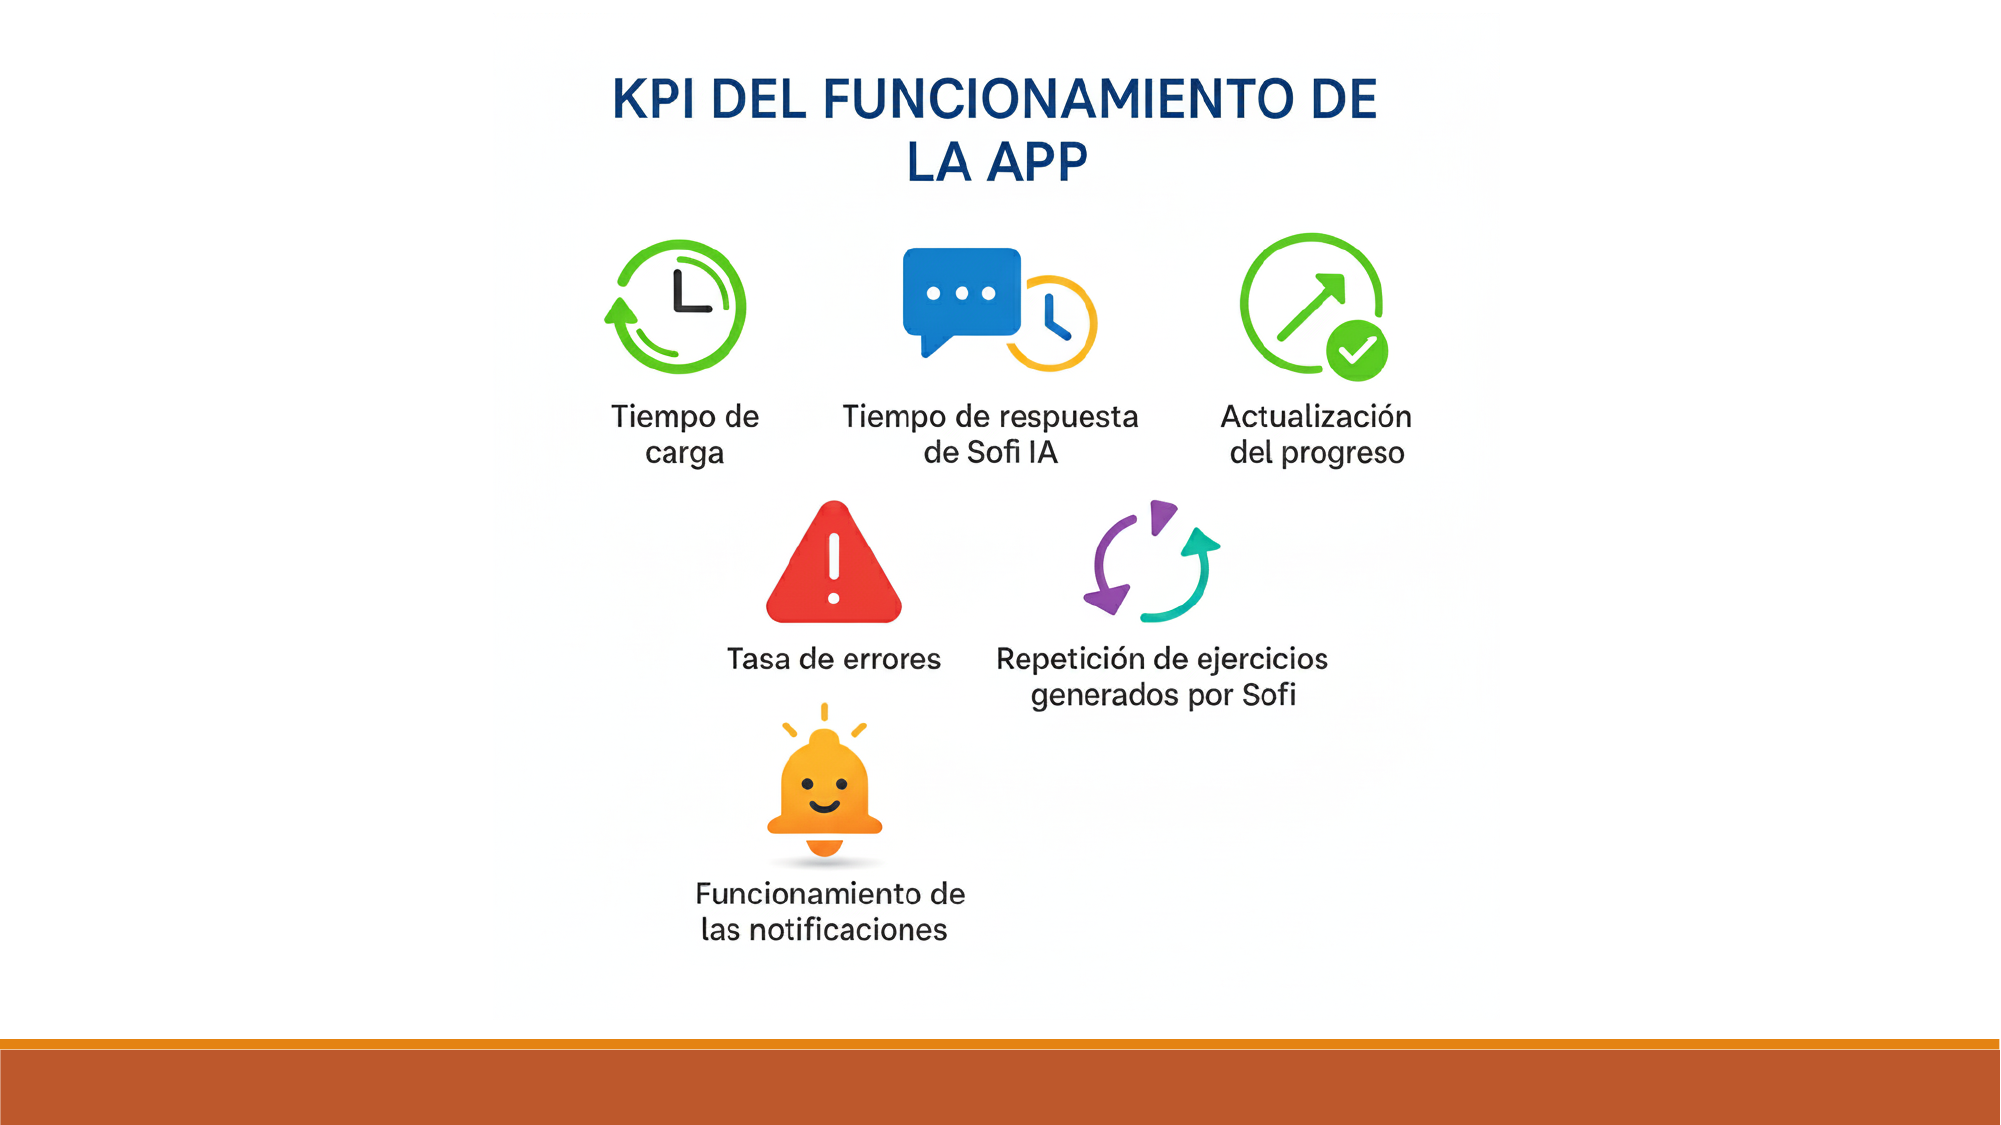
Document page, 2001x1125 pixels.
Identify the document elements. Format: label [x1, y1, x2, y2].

picture [492, 12, 1501, 1021]
